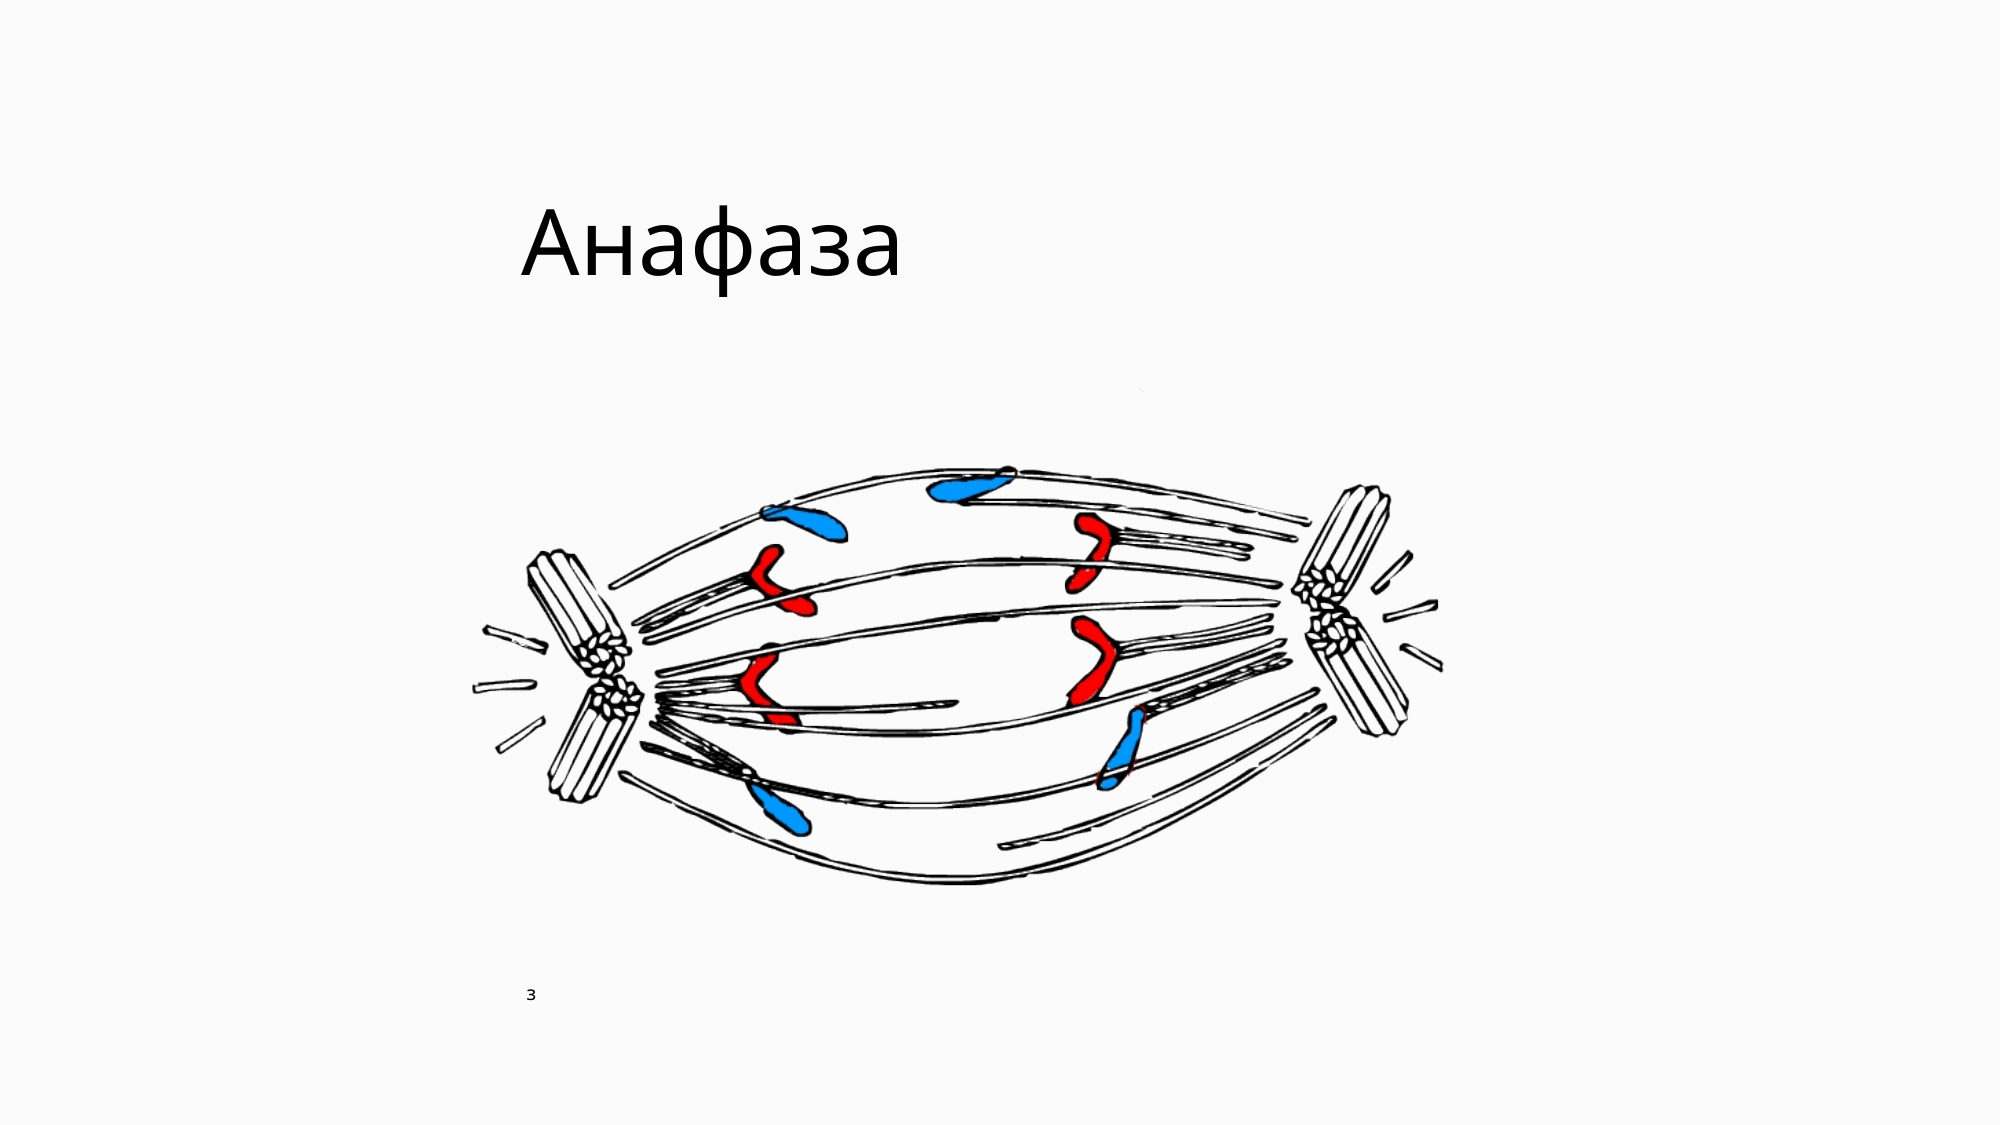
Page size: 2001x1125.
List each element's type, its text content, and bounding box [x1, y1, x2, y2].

title Анафаза [521, 184, 1395, 387]
picture [471, 387, 1444, 887]
list з [526, 977, 1471, 1078]
